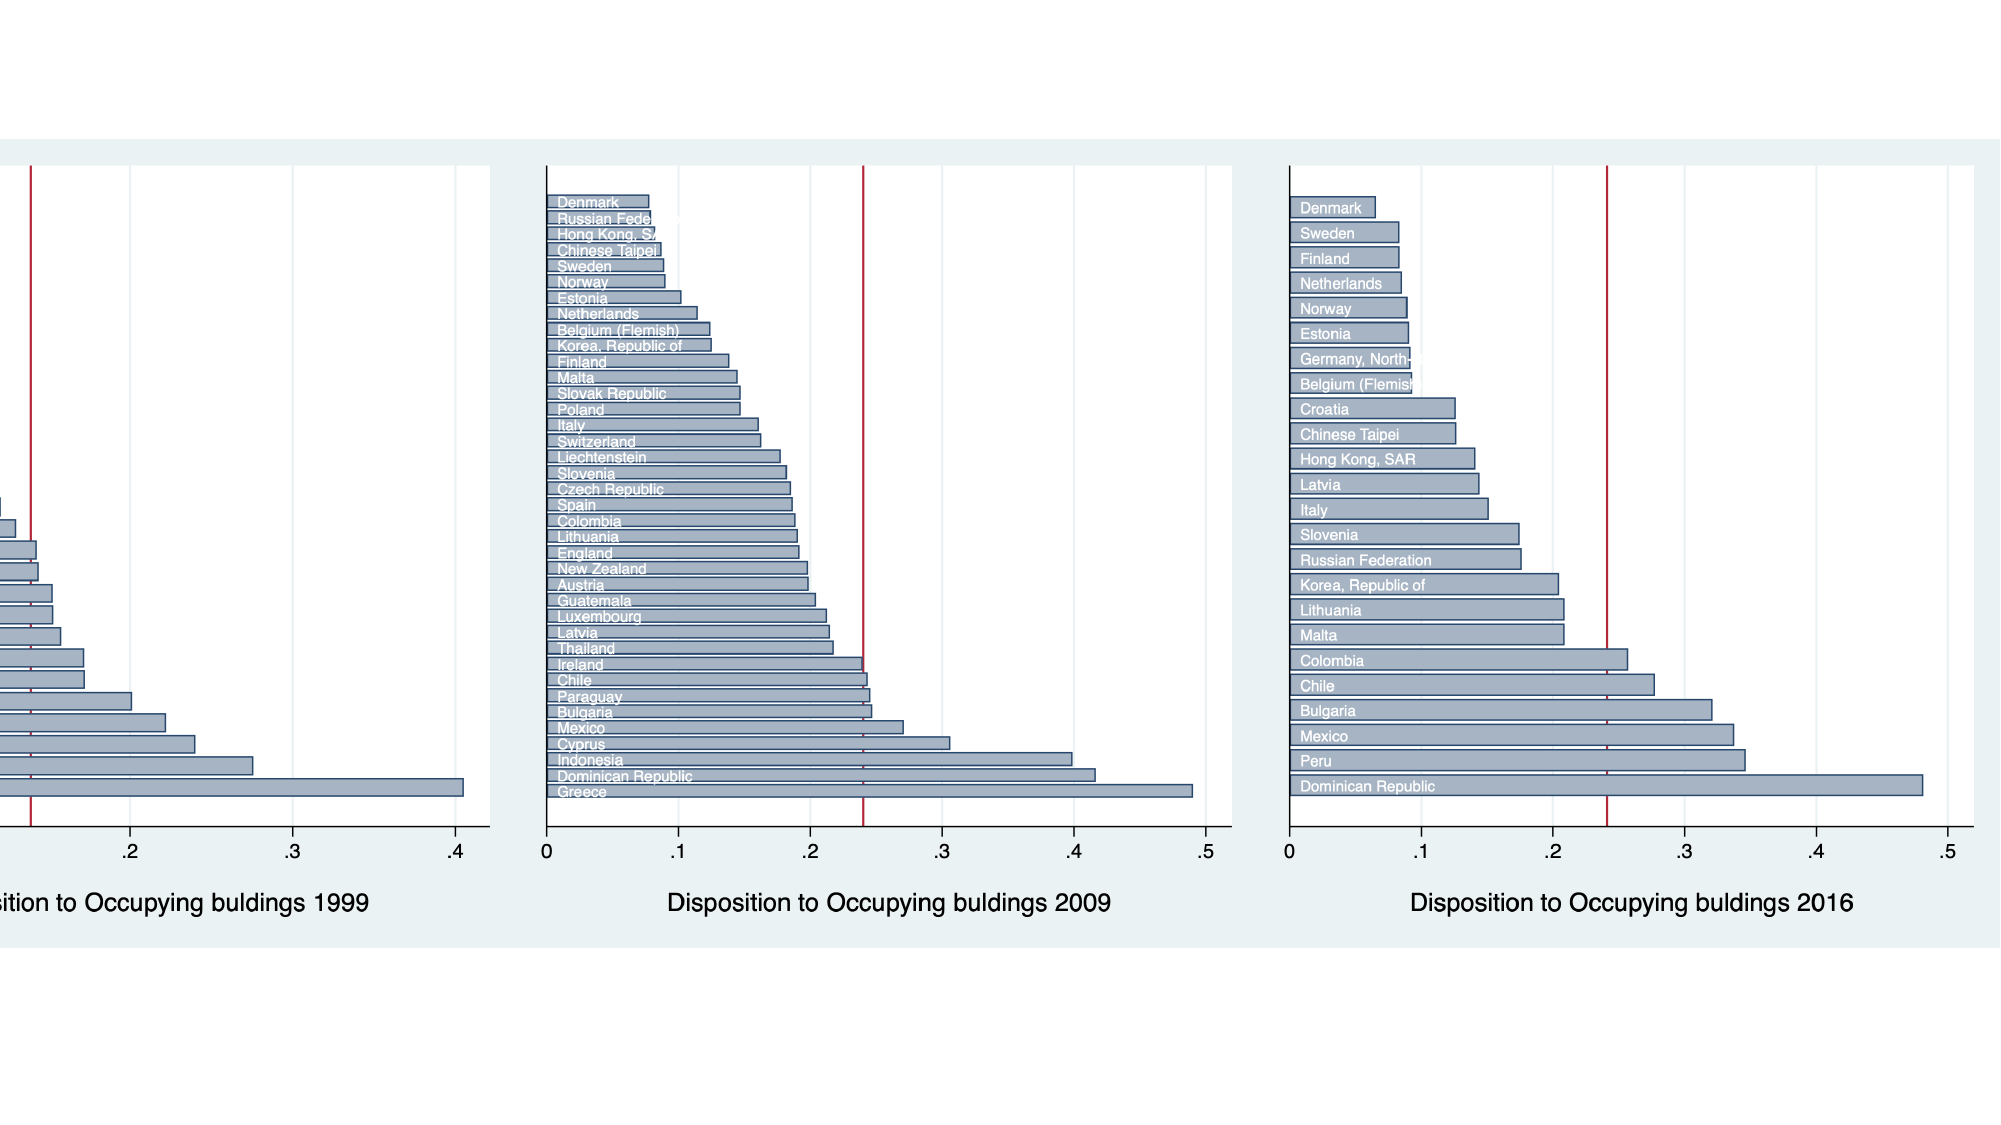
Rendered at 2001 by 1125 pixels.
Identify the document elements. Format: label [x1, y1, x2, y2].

text_box [0, 139, 2000, 948]
